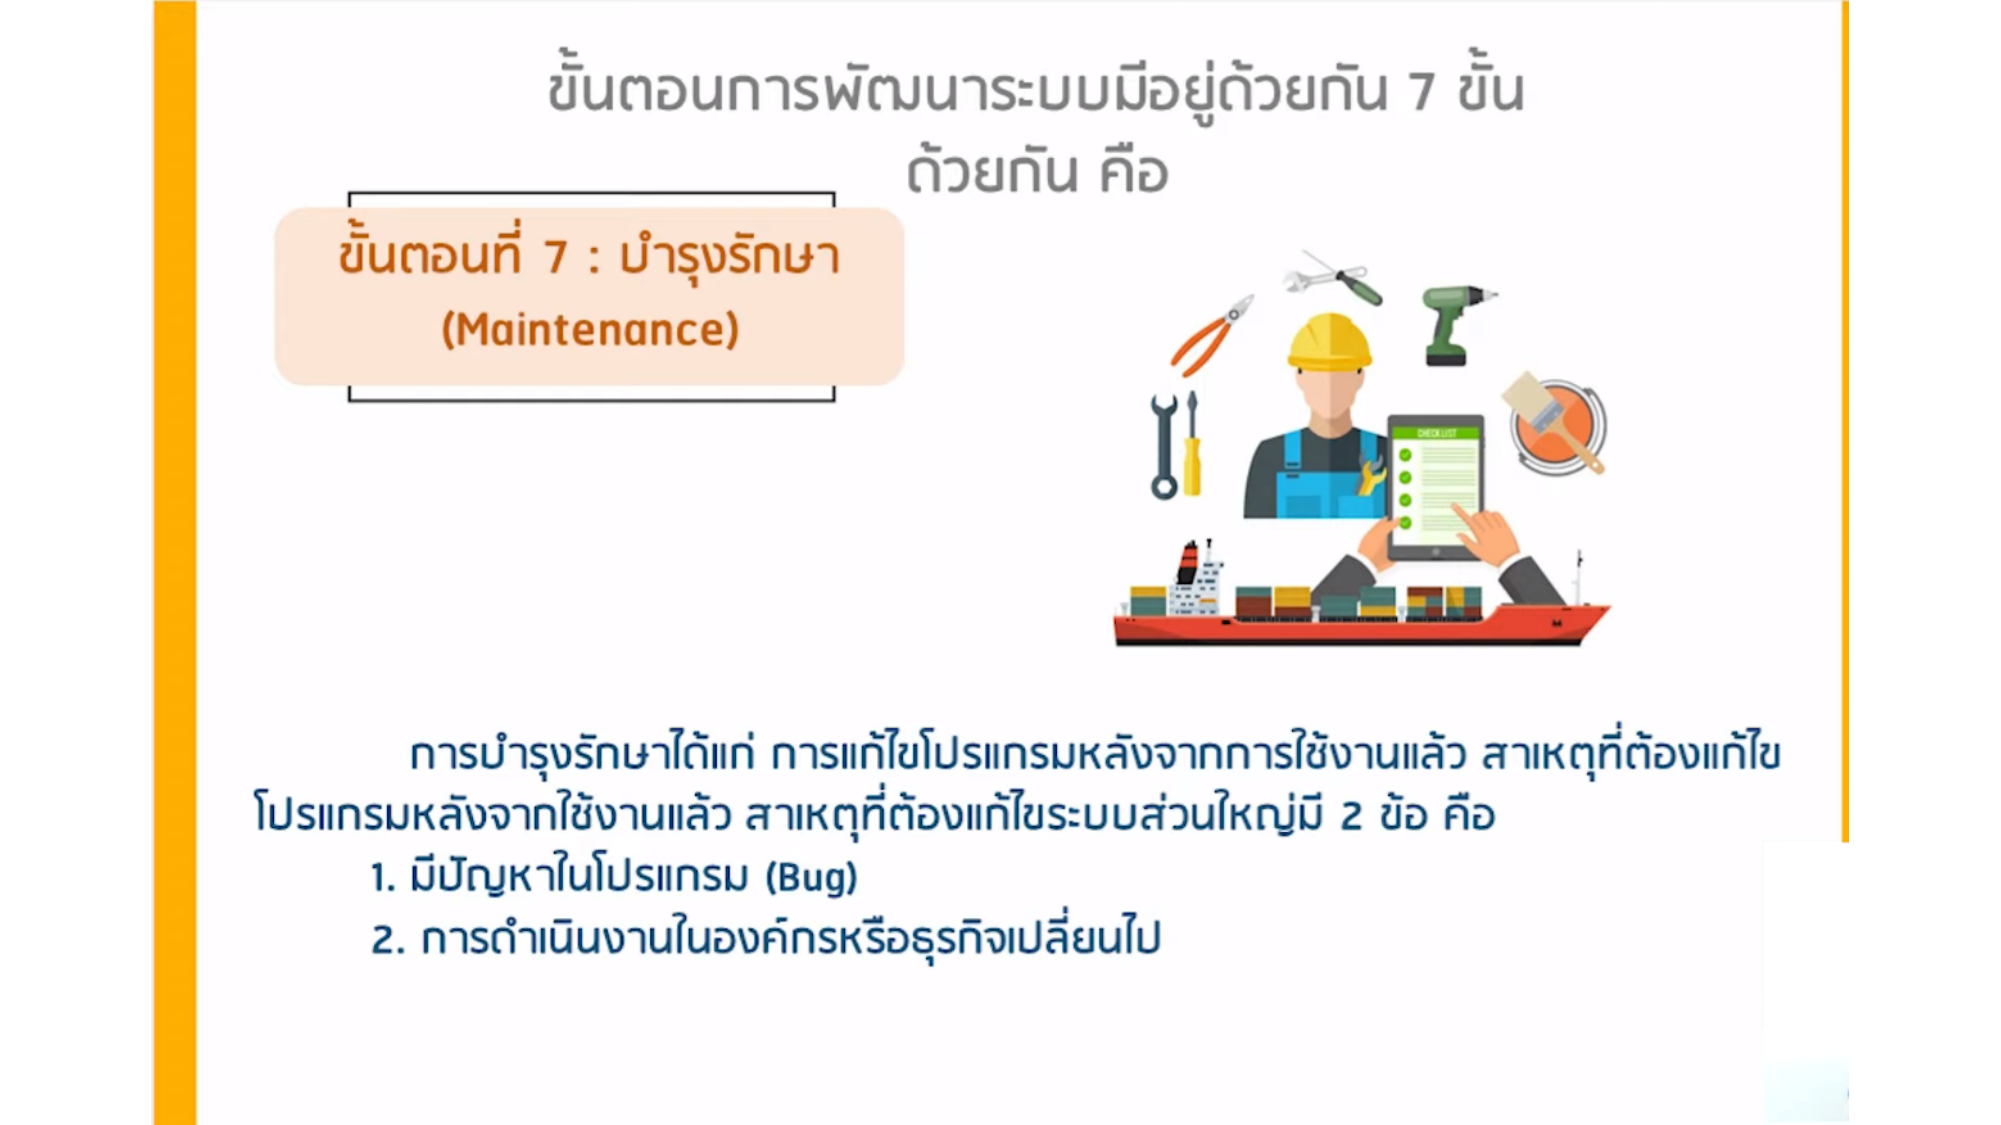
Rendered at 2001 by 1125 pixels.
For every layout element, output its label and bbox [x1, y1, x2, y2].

picture [151, 0, 1849, 1125]
